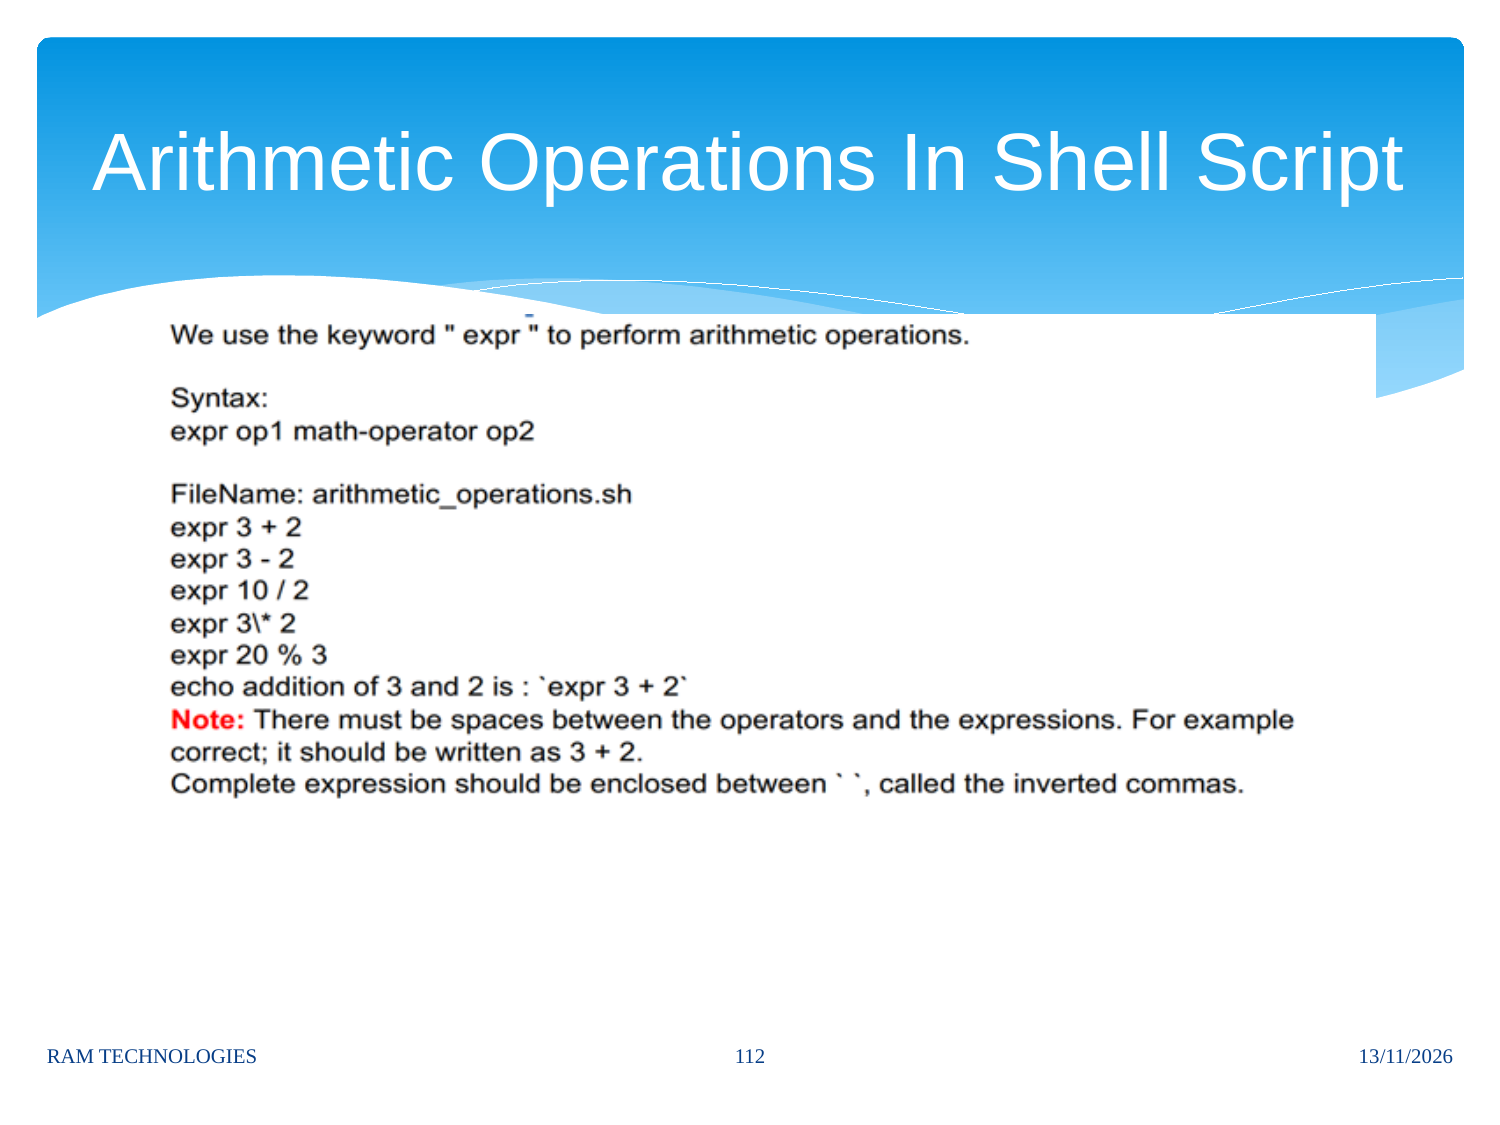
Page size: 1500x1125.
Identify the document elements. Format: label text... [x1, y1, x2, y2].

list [123, 314, 1377, 859]
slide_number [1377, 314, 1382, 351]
slide_number 112 [654, 1025, 846, 1086]
title Arithmetic Operations In Shell Script [75, 55, 1425, 261]
footer RAM TECHNOLOGIES [31, 1025, 653, 1086]
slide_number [847, 1025, 1469, 1086]
